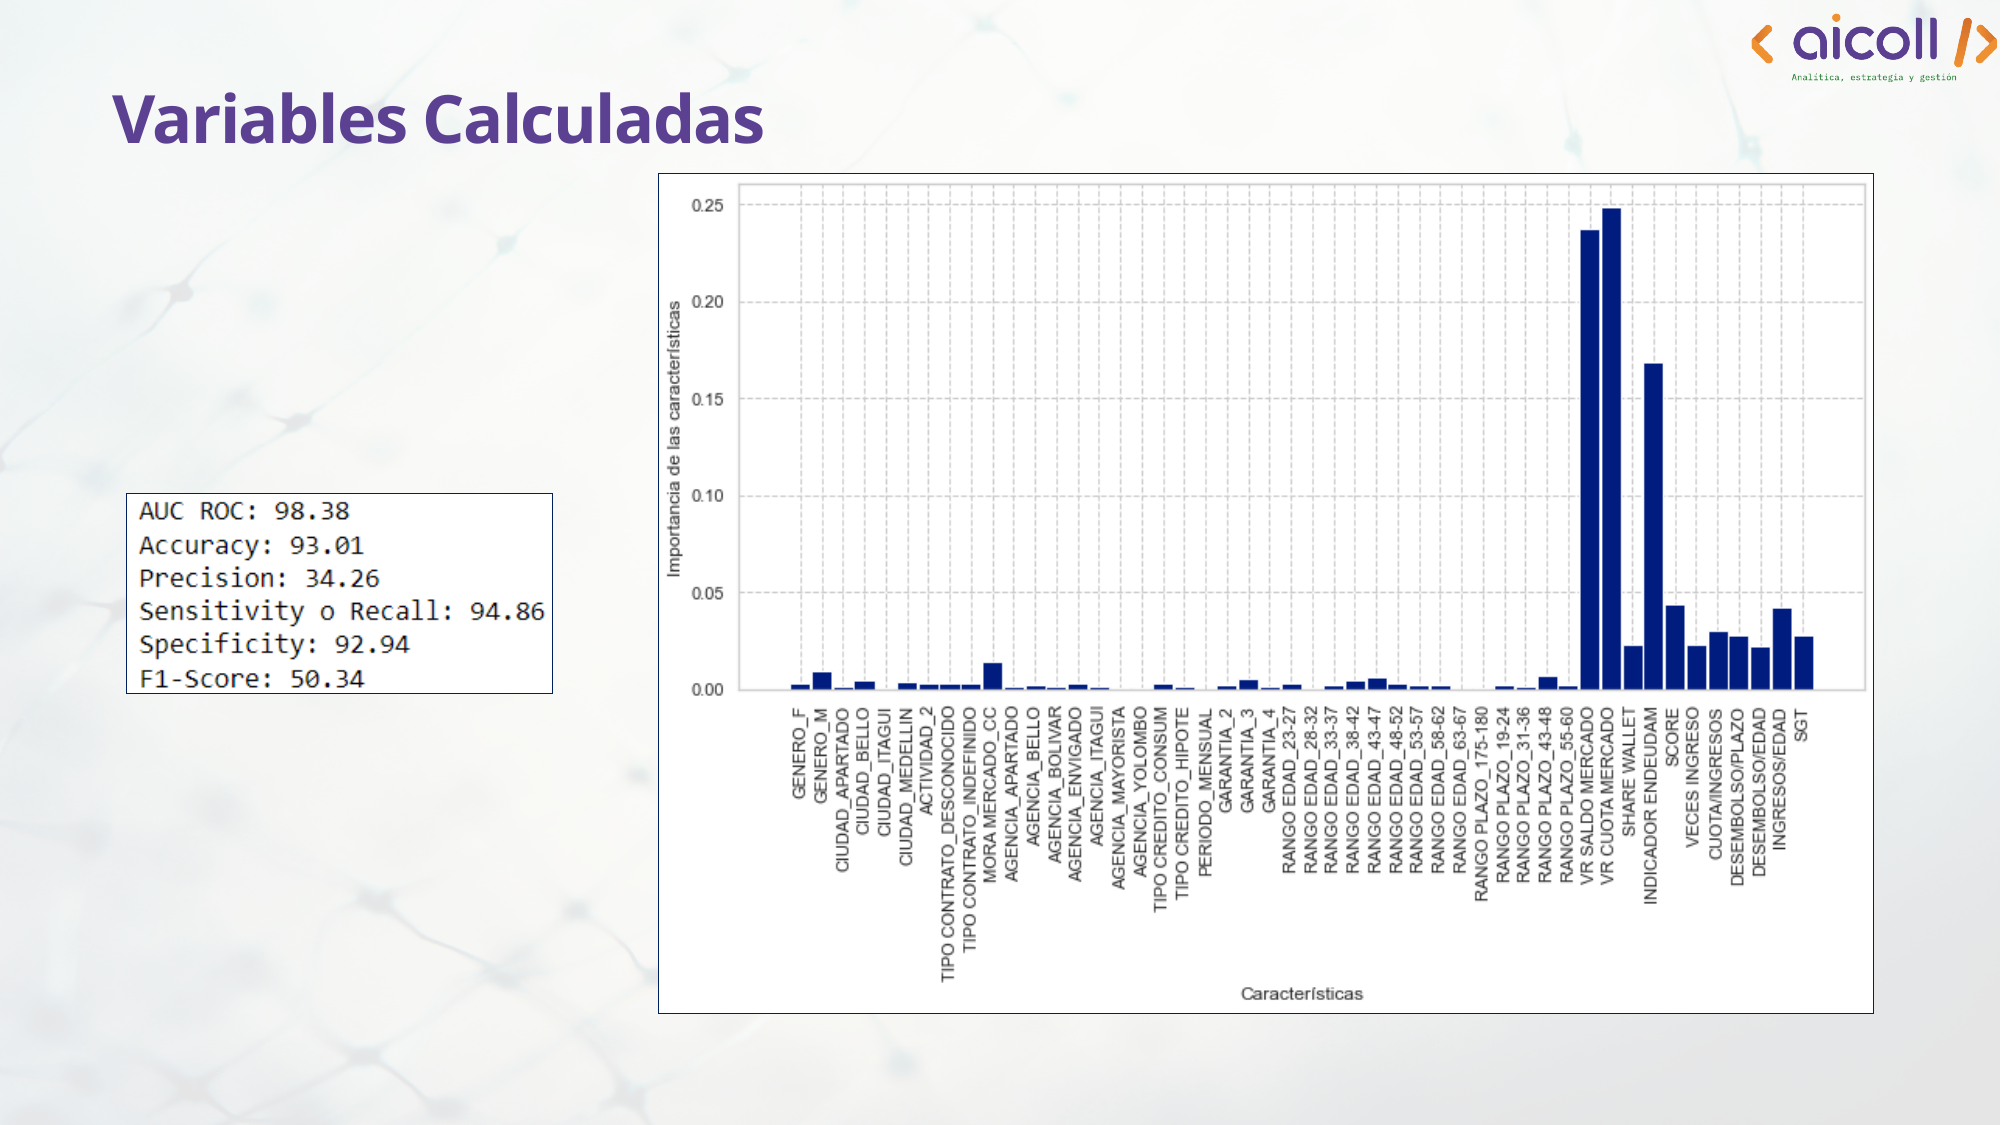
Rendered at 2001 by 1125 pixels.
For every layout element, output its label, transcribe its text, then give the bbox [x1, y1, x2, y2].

picture [125, 493, 553, 694]
picture [658, 0, 2000, 1014]
title Variables Calculadas [102, 20, 1748, 211]
